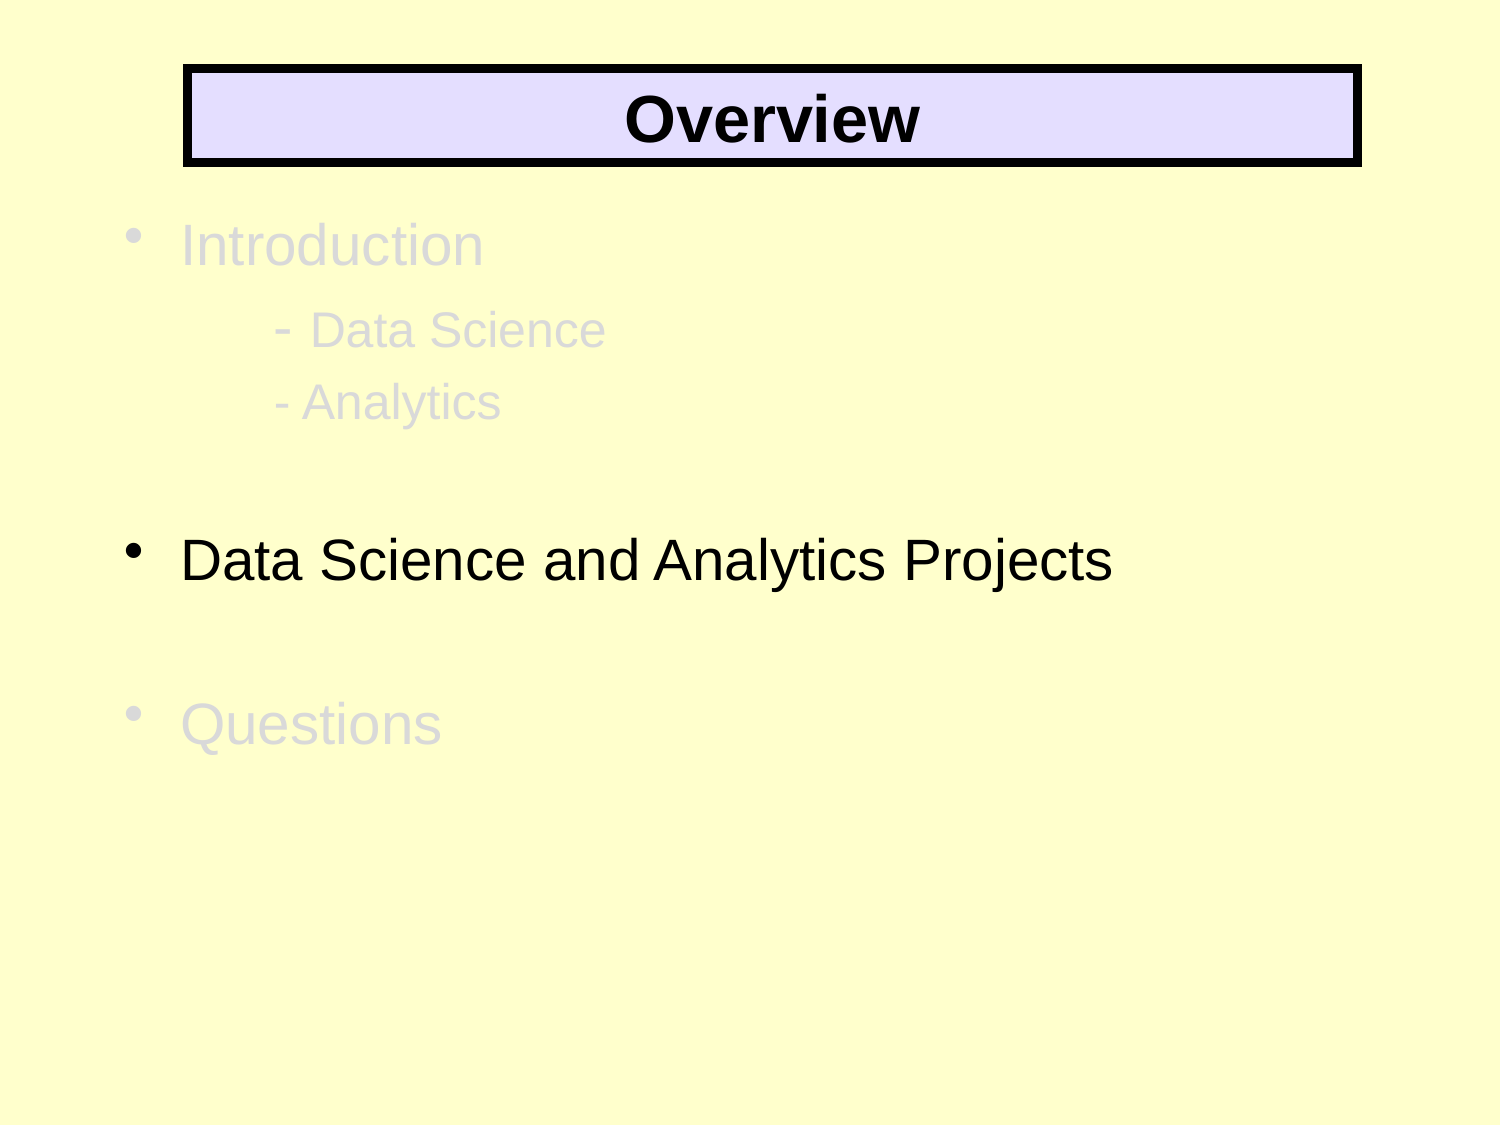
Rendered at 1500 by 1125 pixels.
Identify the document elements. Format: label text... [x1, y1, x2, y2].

text_box Overview [187, 68, 1358, 163]
list Introduction - Data Science - Analytics Data Science and Analytics Projects Questions [108, 199, 1385, 1063]
